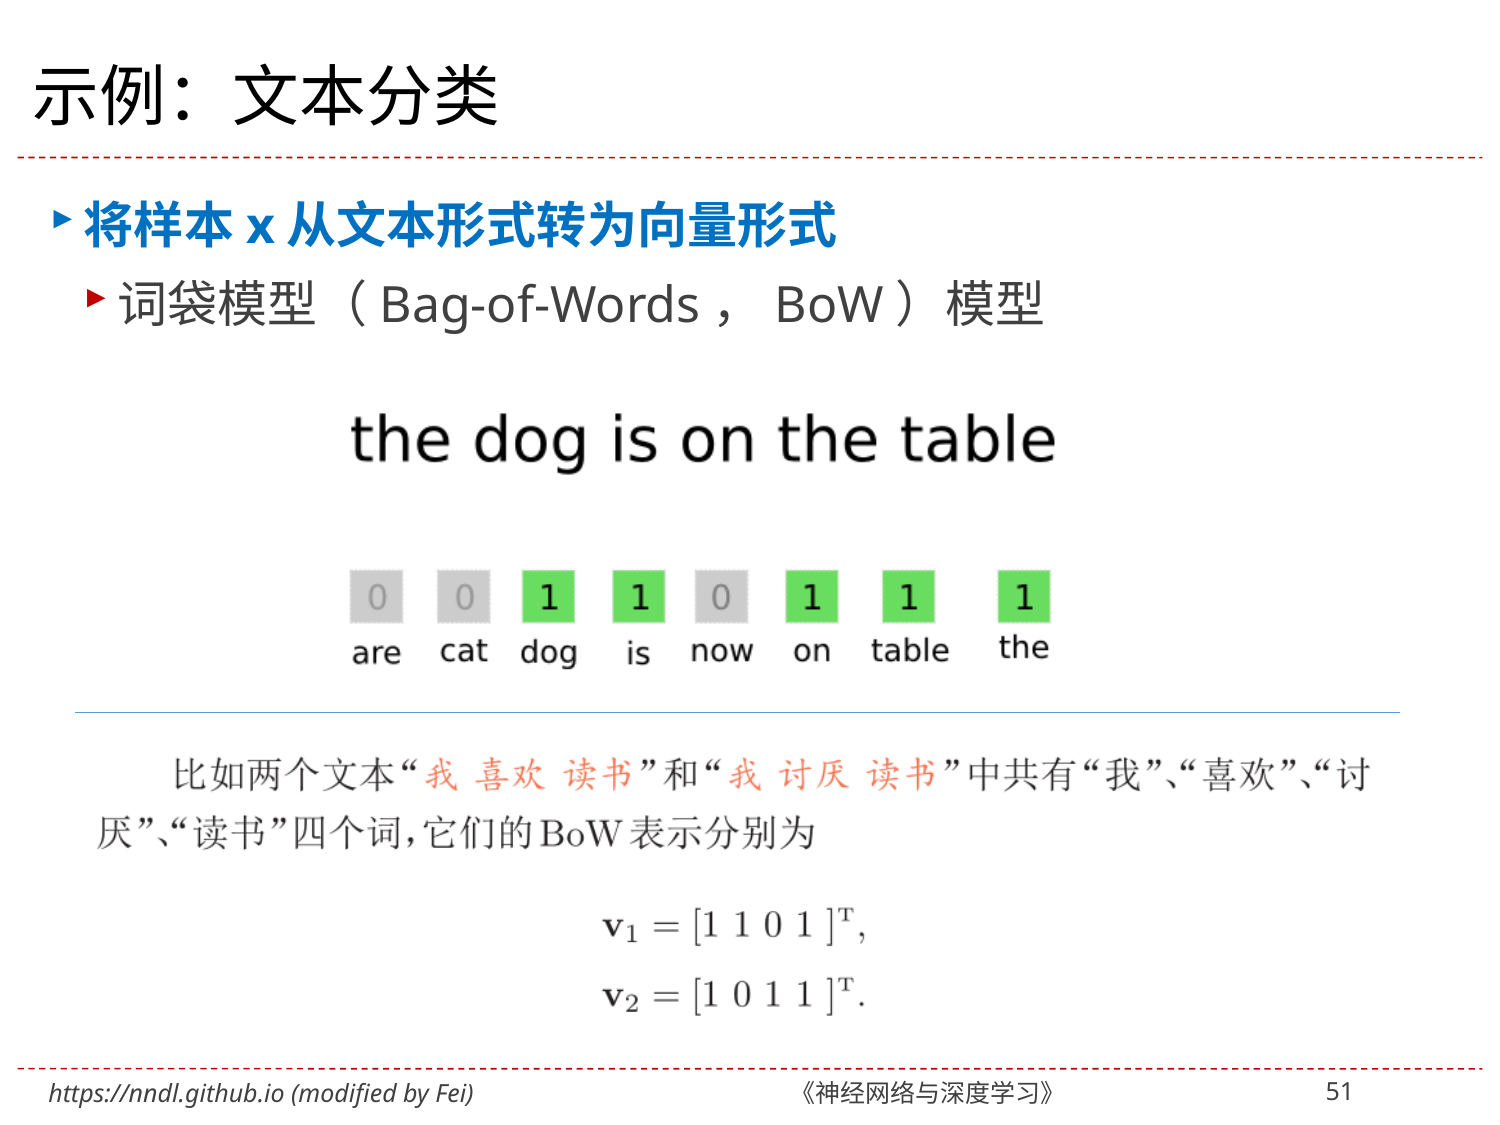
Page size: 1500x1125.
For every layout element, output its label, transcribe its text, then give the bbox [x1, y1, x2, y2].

list 将样本x从文本形式转为向量形式 词袋模型（Bag-of-Words，BoW）模型 [35, 173, 1500, 380]
picture [299, 387, 1101, 685]
title 示例：文本分类 [17, 24, 1483, 142]
picture [87, 742, 1388, 1043]
